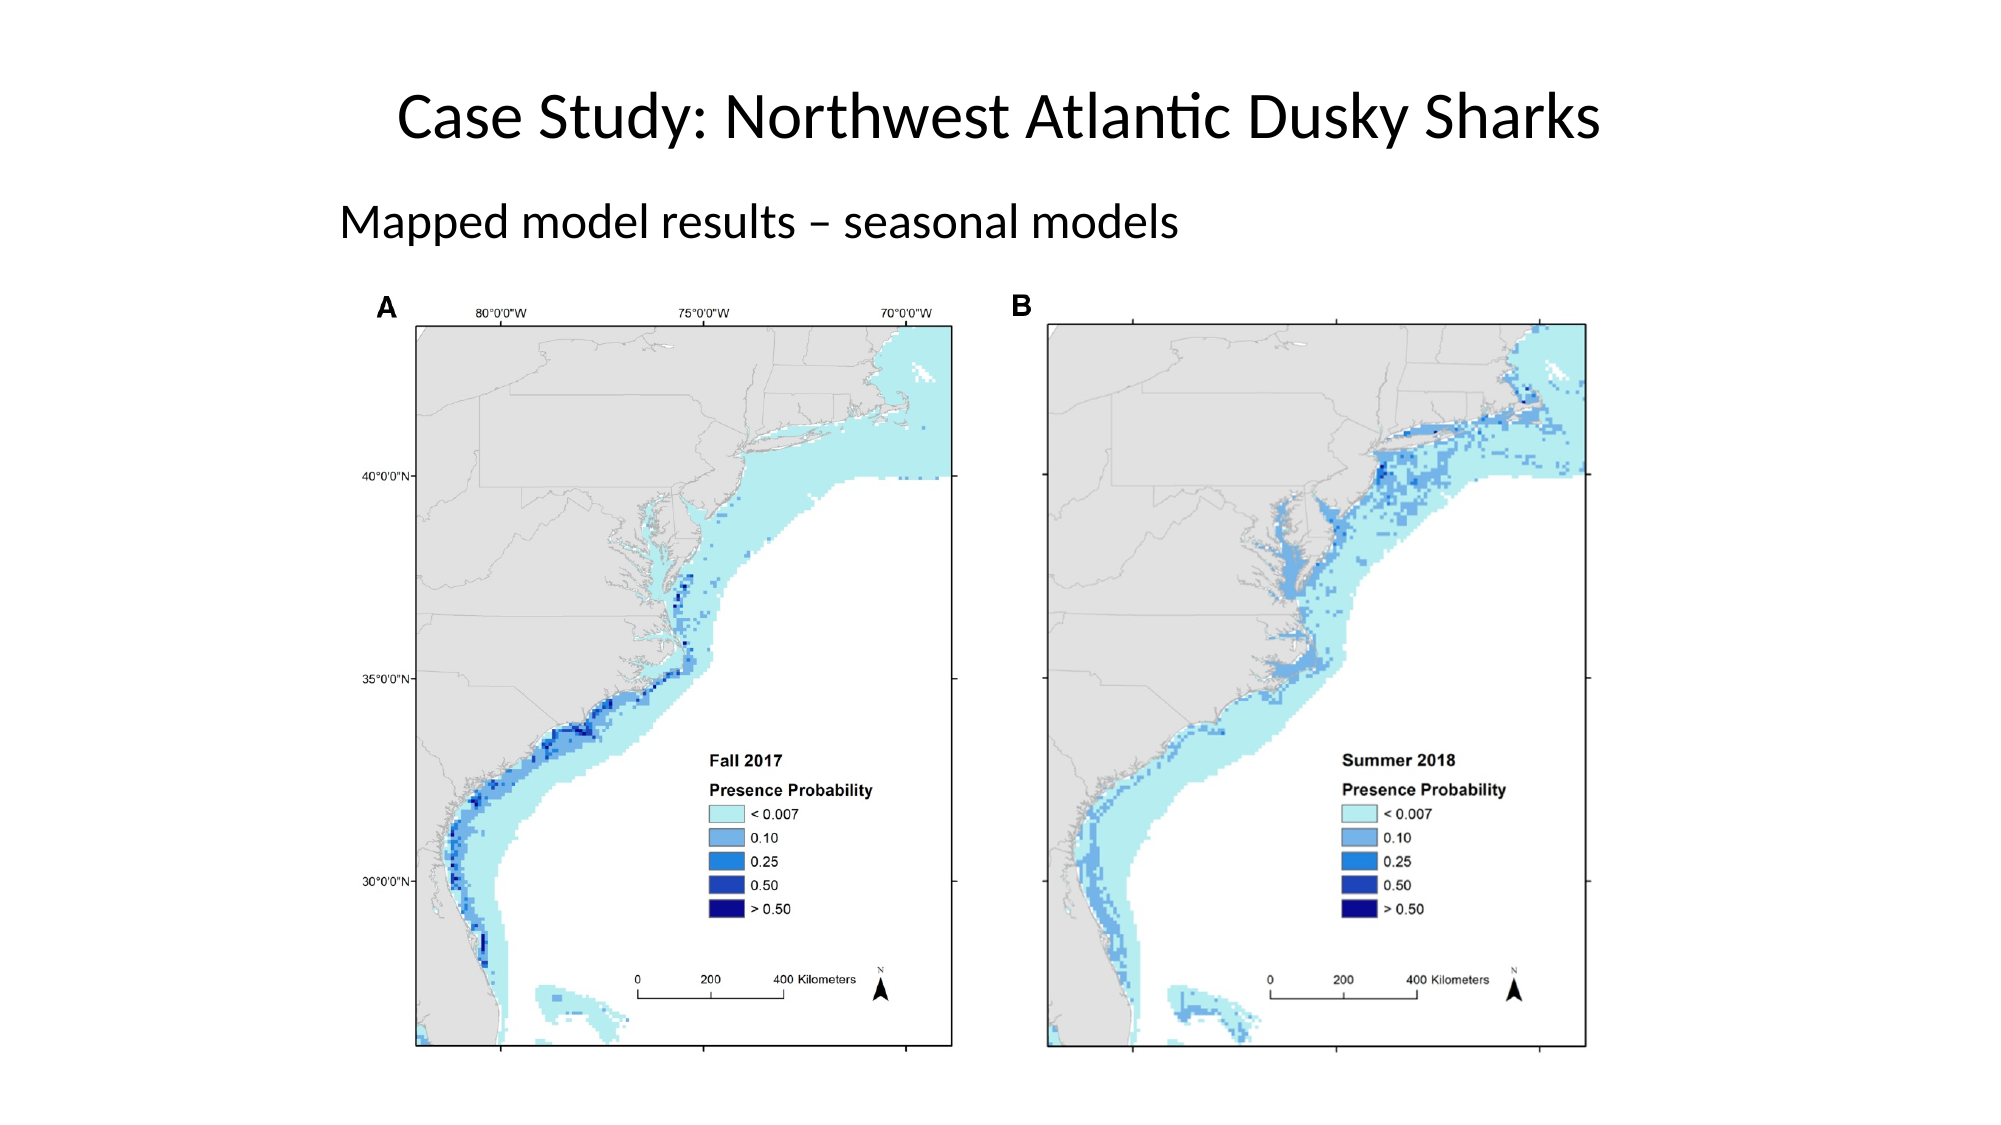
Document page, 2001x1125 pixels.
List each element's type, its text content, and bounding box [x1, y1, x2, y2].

text_box Mapped model results – seasonal models [324, 181, 1195, 257]
picture [352, 278, 1607, 1090]
text_box Case Study: Northwest Atlantic Dusky Sharks [382, 64, 1618, 159]
